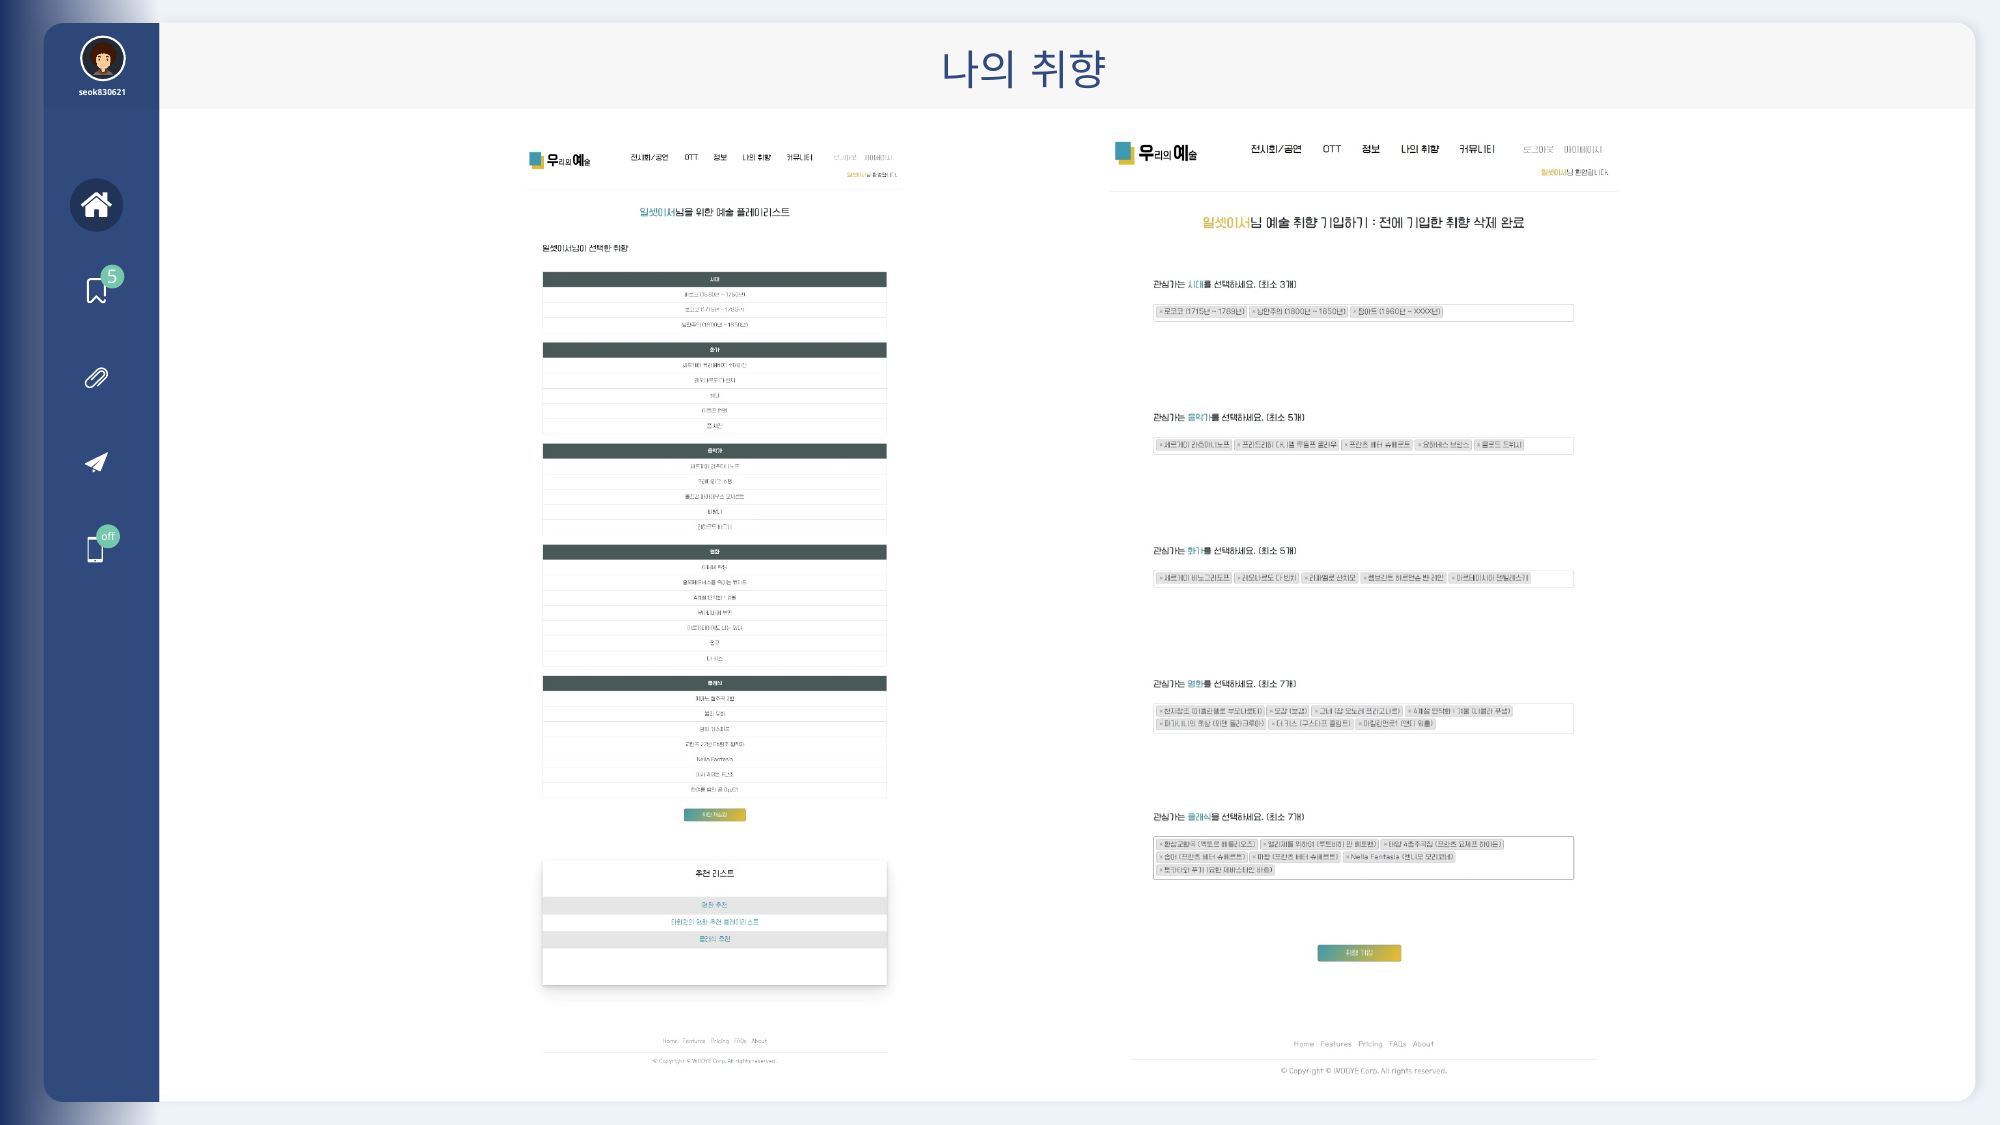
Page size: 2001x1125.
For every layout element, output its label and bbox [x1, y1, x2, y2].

picture [486, 129, 943, 1082]
text_box [43, 22, 1976, 1102]
picture [1057, 111, 1670, 1099]
